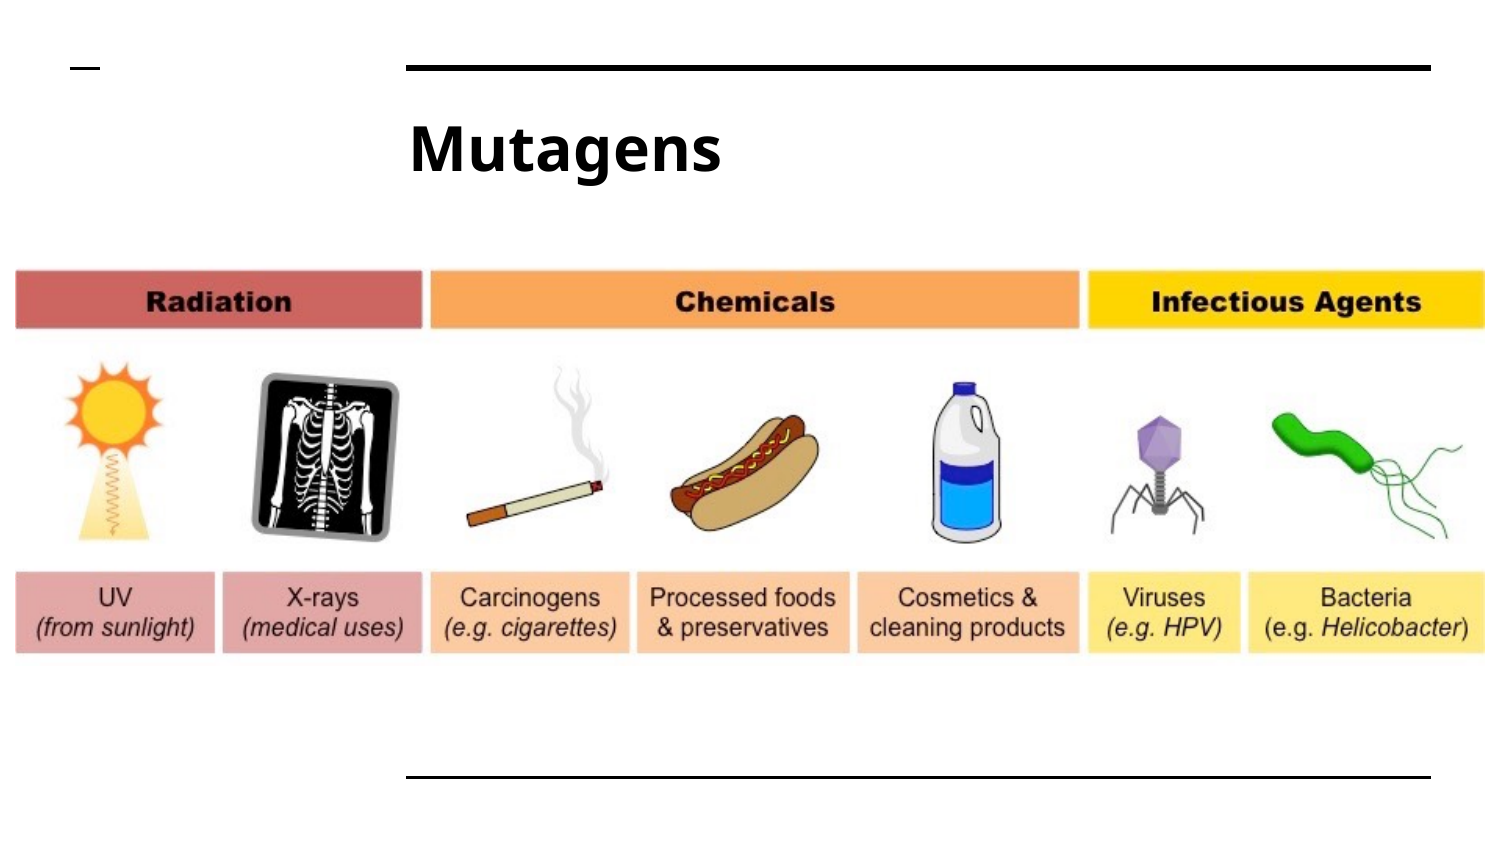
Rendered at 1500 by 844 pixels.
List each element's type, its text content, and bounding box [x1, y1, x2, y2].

picture [15, 242, 1485, 666]
title Mutagens [393, 94, 1431, 199]
